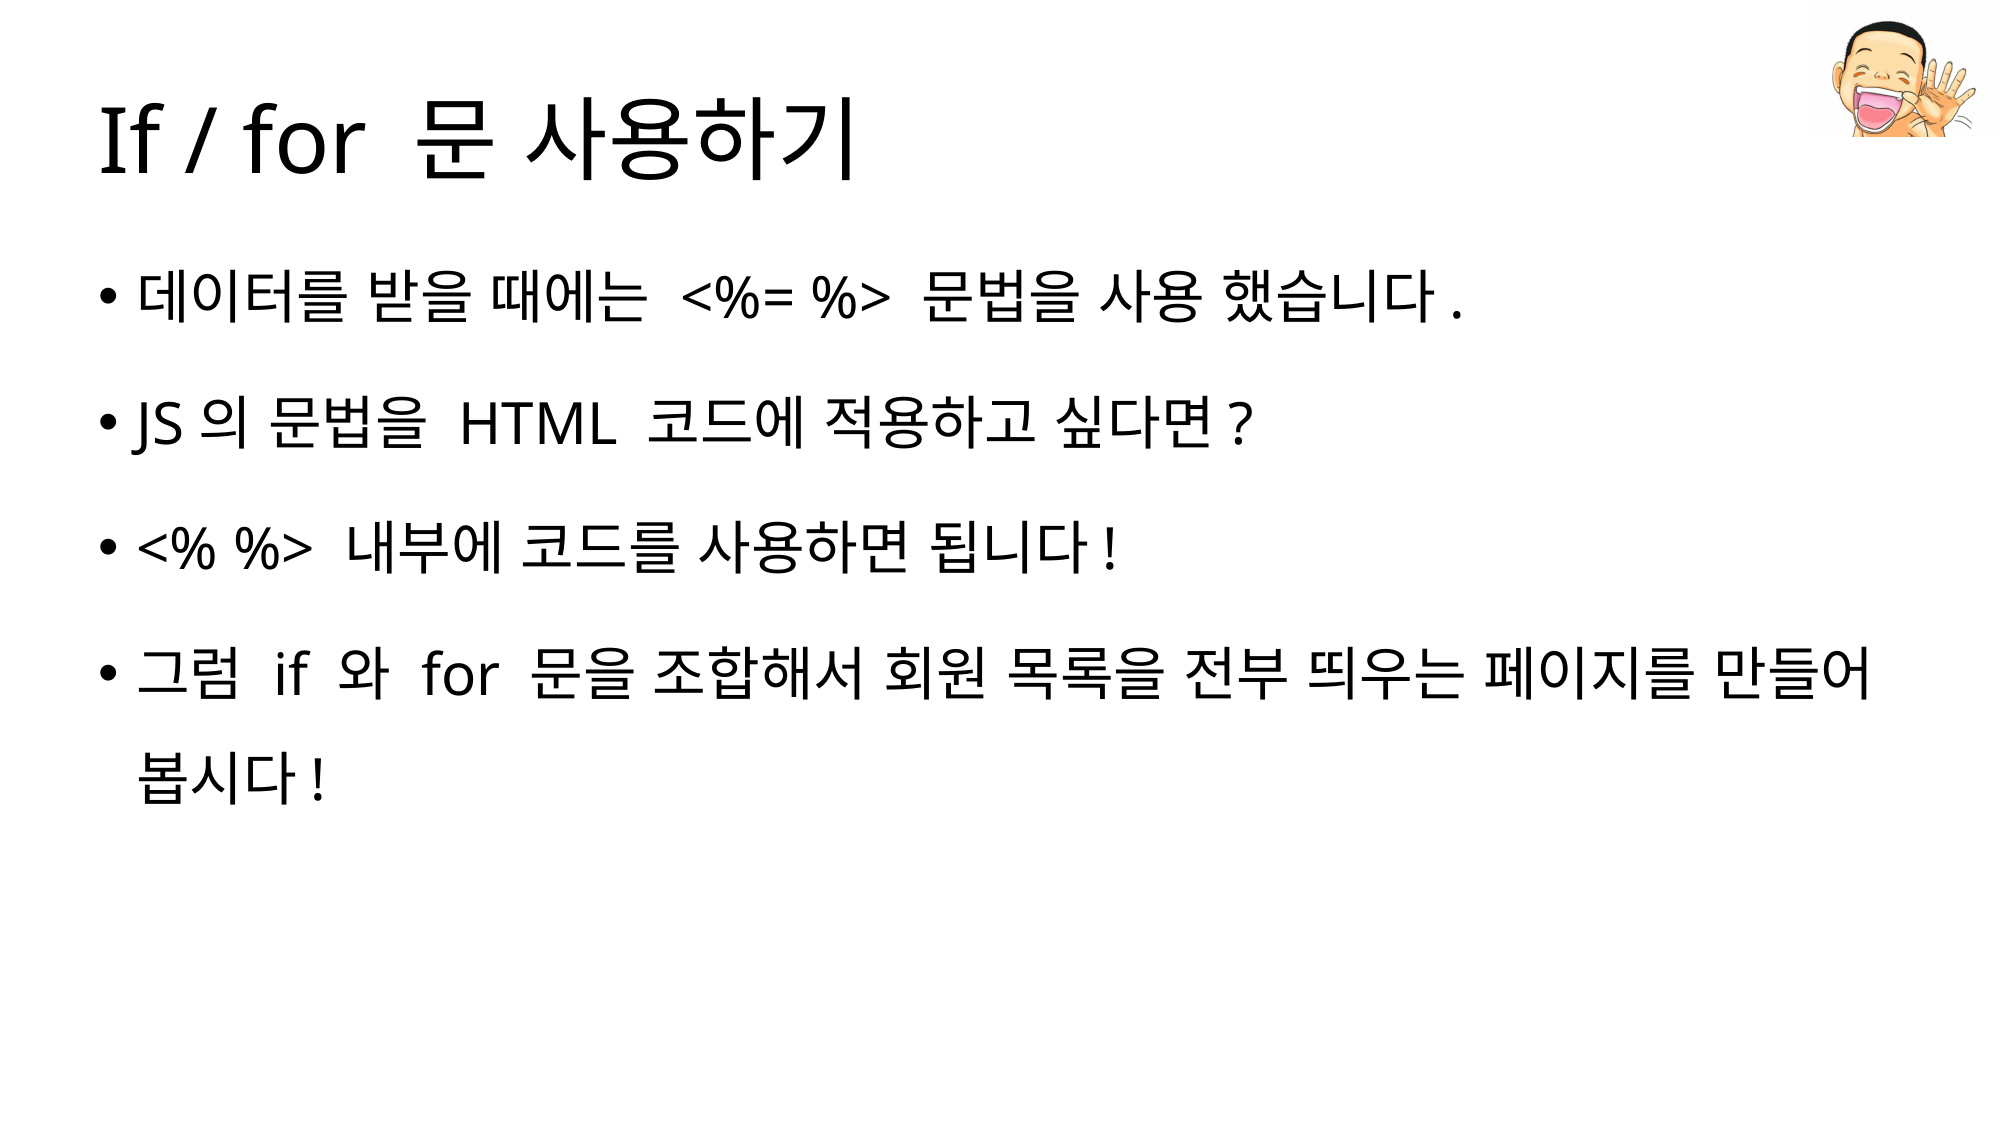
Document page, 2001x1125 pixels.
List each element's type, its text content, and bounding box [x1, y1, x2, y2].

list 데이터를 받을 때에는 <%= %> 문법을 사용 했습니다. JS의 문법을 HTML 코드에 적용하고 싶다면? <% %> 내부에 코드를 사용하면 됩니다! 그럼 if 와 for 문을 조합해서 회원 목록을 전부 띄우는 페이지를 만들어 봅시다! [83, 217, 1931, 1068]
picture [1931, 0, 2000, 137]
title If / for 문 사용하기 [83, 0, 1931, 217]
